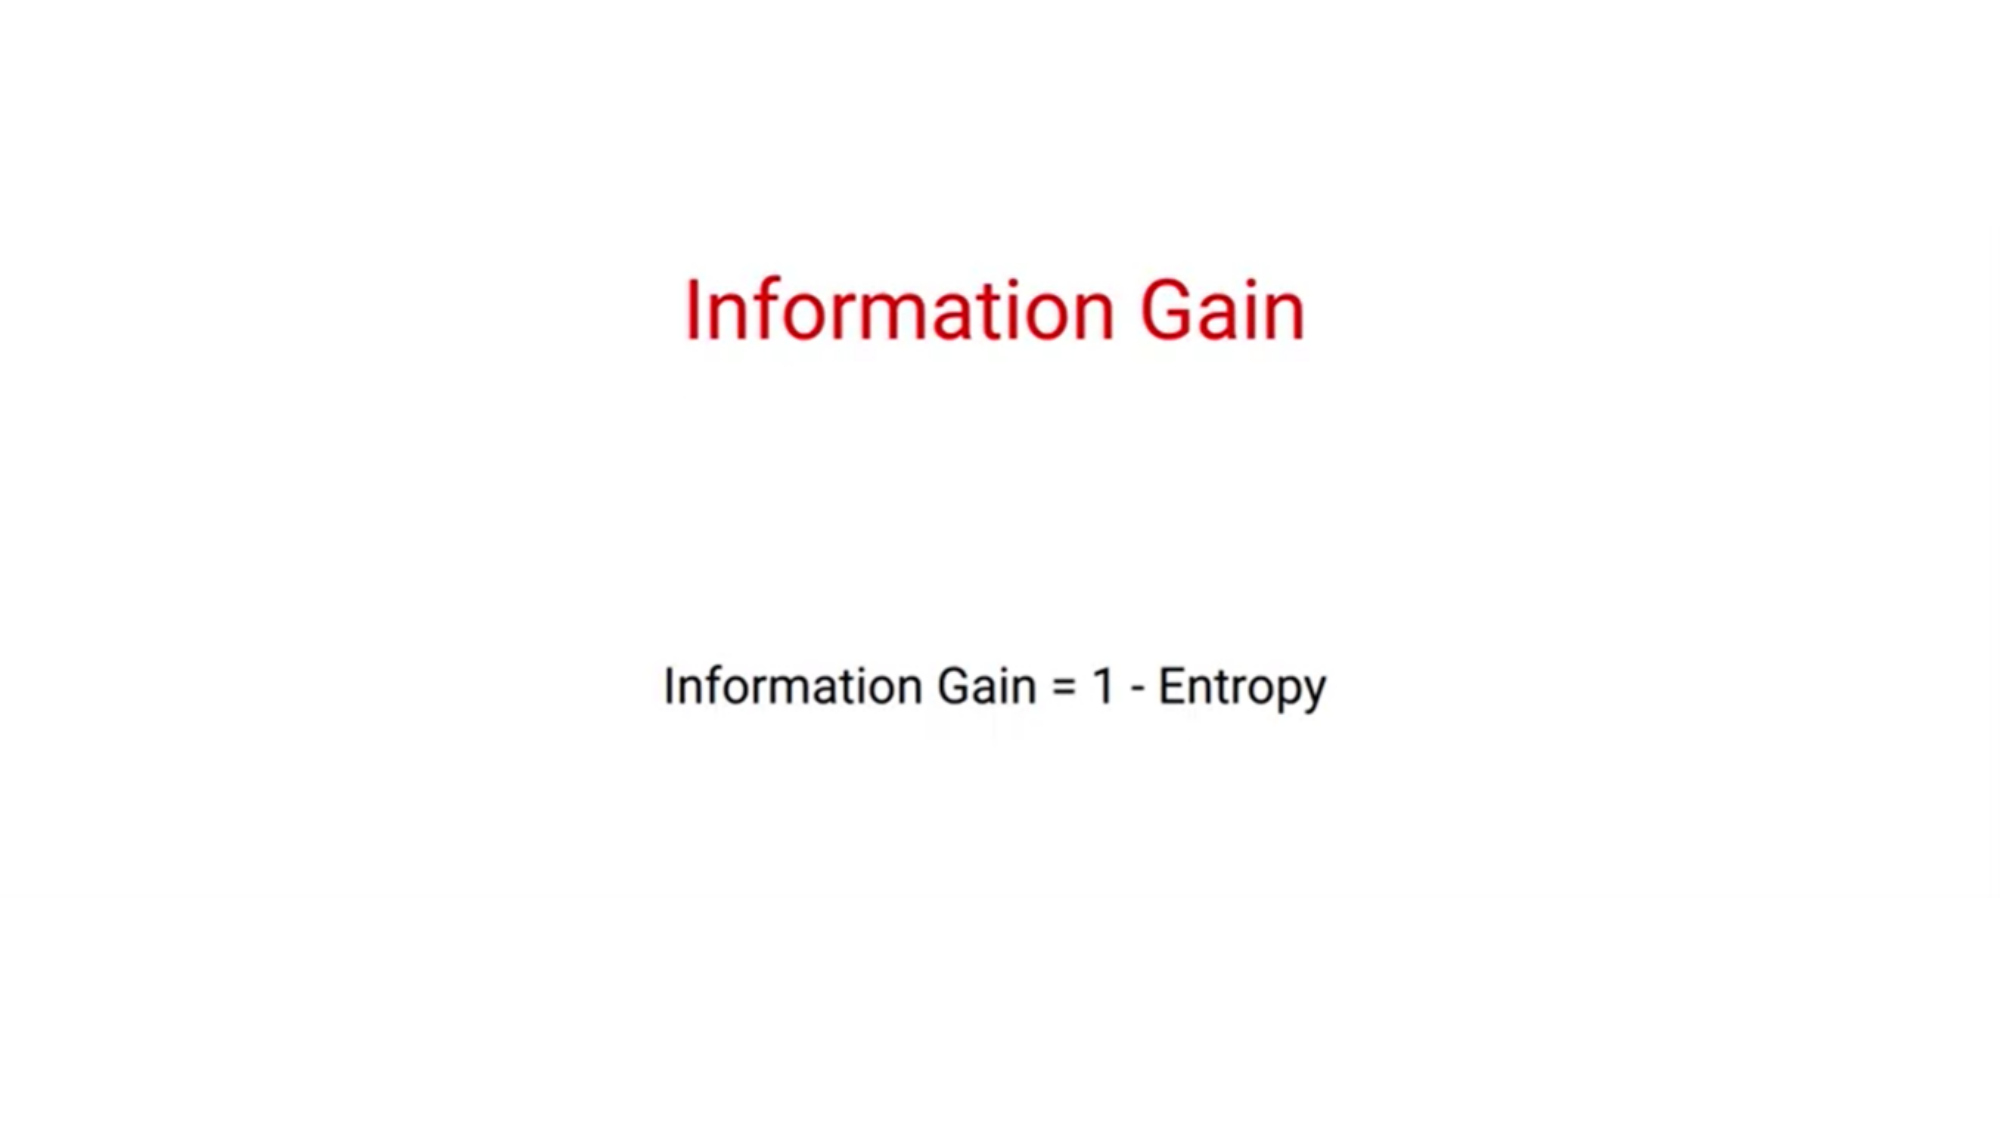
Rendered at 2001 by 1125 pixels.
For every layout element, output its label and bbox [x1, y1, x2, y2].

picture [0, 226, 2000, 898]
